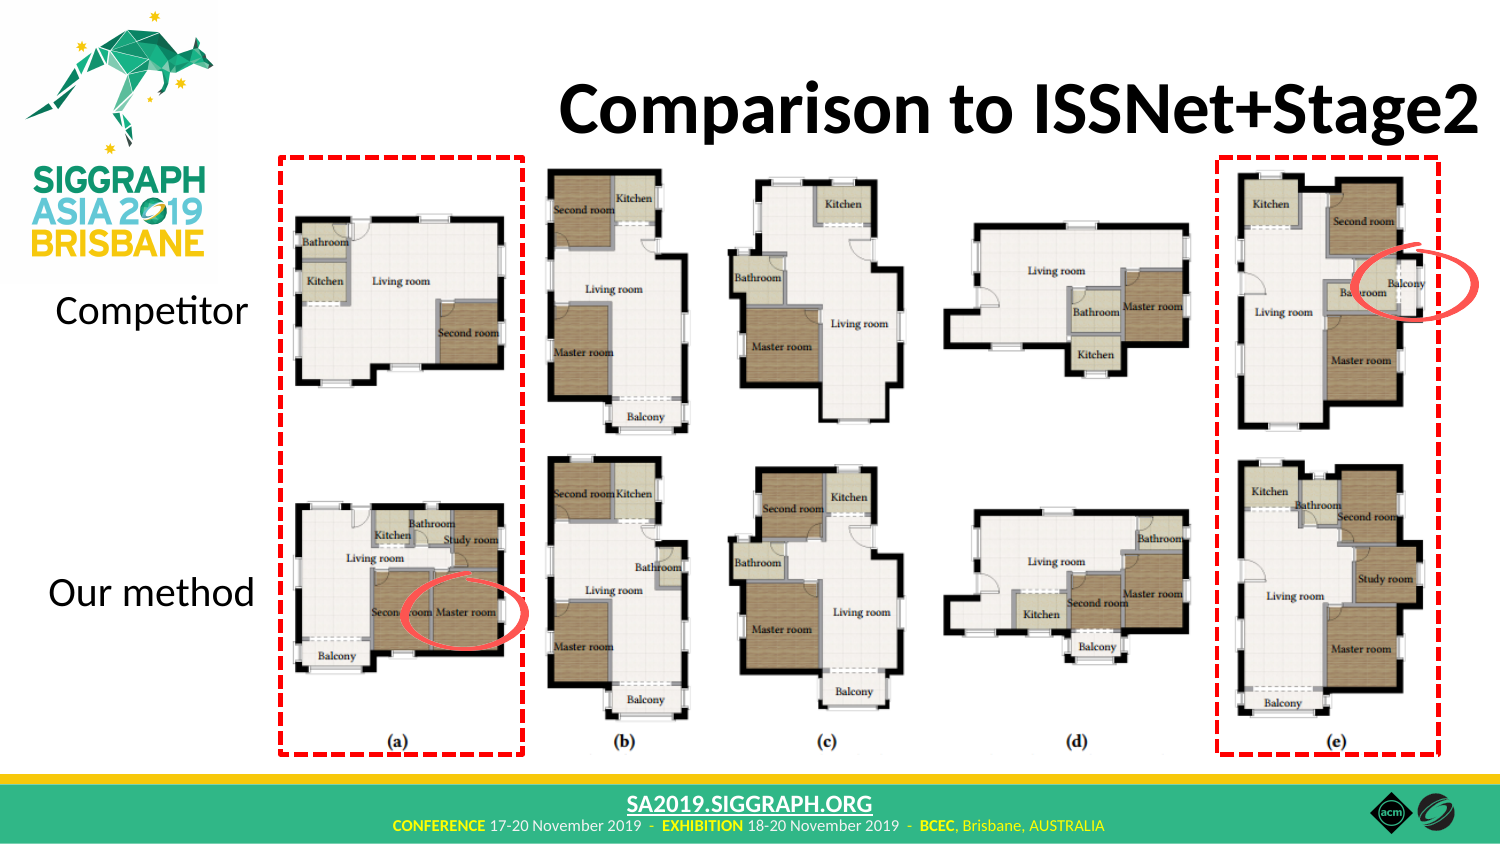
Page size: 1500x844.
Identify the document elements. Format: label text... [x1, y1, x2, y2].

picture [1368, 785, 1463, 839]
text_box Comparison to ISSNet+Stage2 [255, 58, 1482, 164]
text_box [278, 155, 525, 162]
picture [278, 163, 1479, 755]
picture [0, 0, 218, 284]
text_box Our method [33, 557, 271, 622]
text_box Competitor [40, 275, 264, 341]
